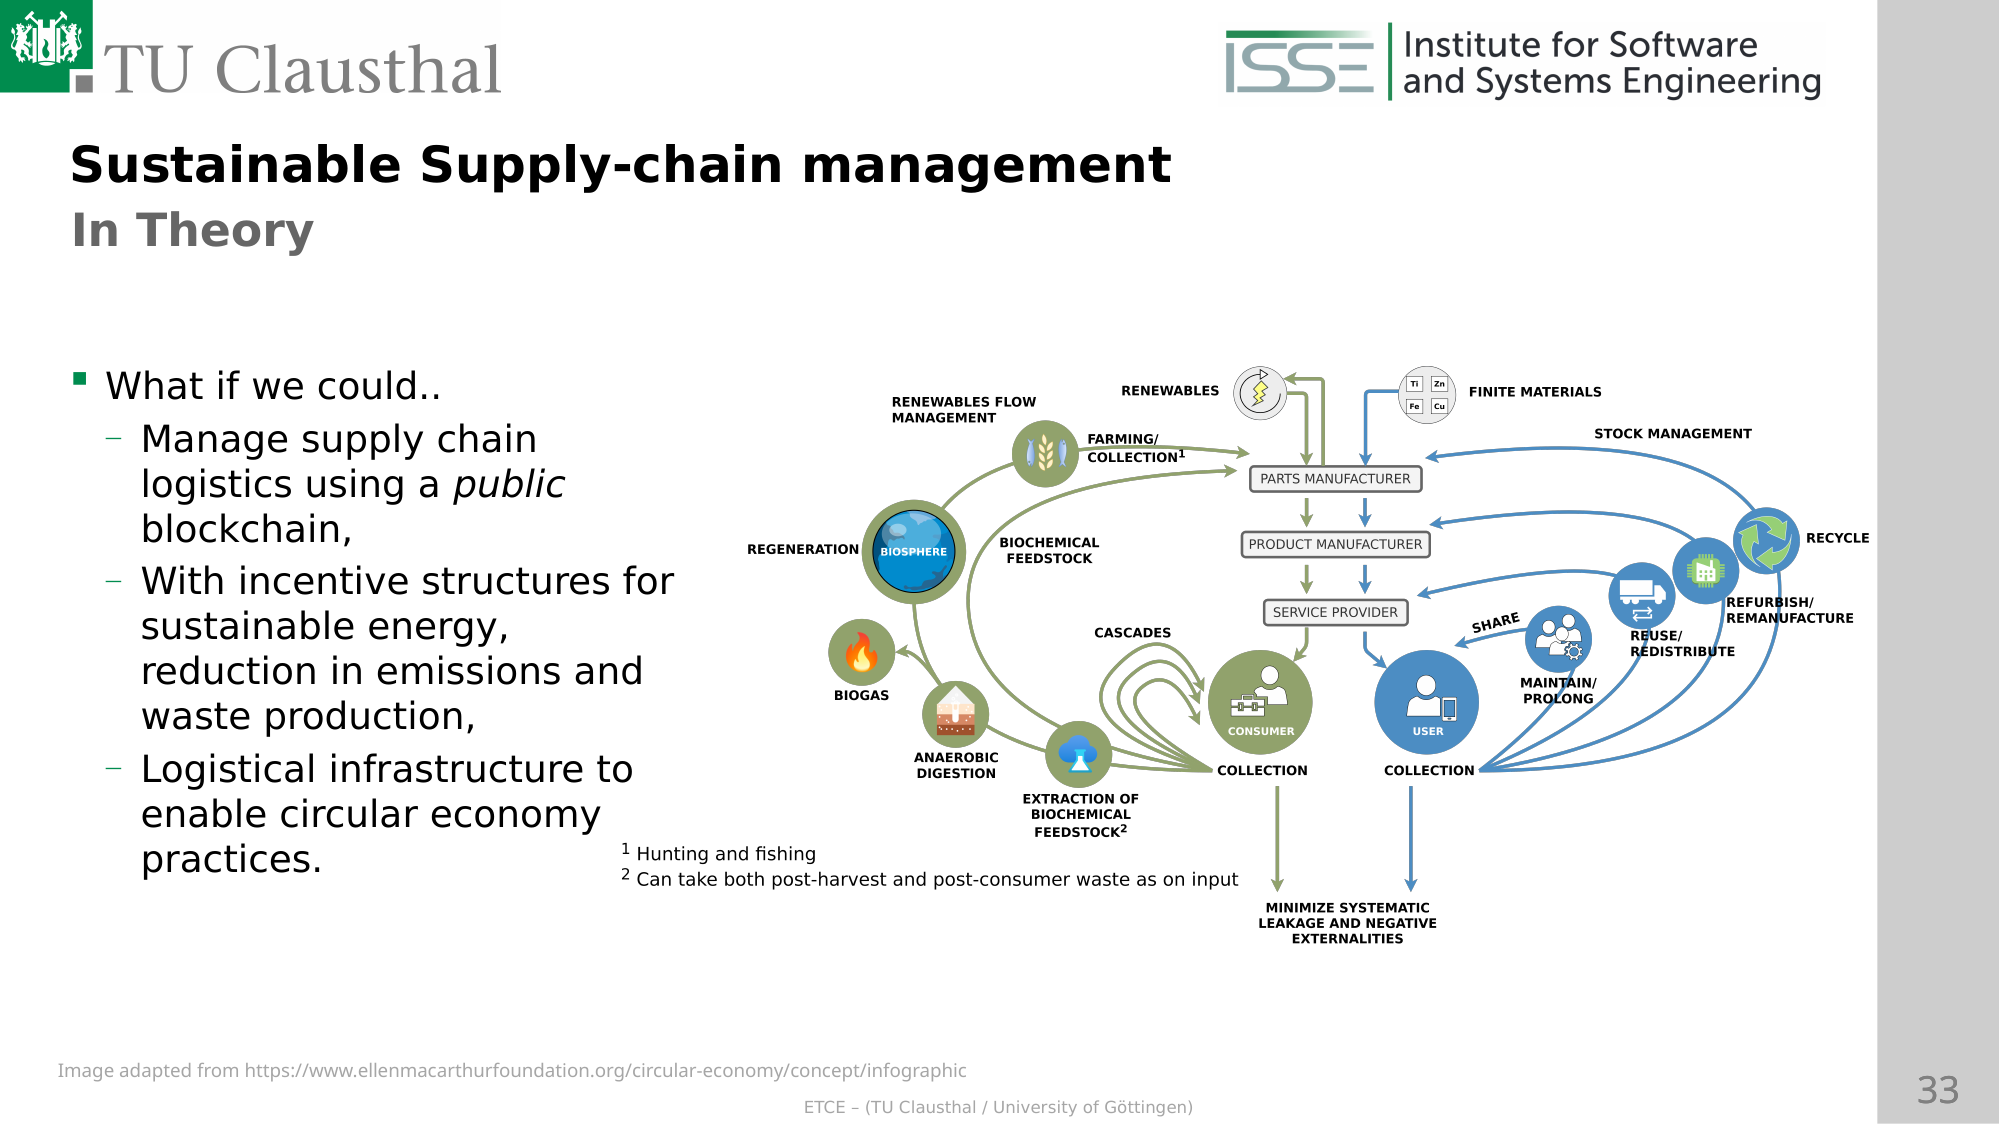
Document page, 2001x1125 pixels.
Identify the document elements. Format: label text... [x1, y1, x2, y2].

picture [1218, 22, 1826, 107]
picture [619, 366, 1870, 948]
text_box Sustainable Supply-chain management [55, 125, 1818, 207]
picture [0, 0, 501, 93]
text_box What if we could.. Manage supply chain logistics using a public blockchain, With incentive structures for sustainable energy, reduction in emissions and waste production, Logistical infrastructure to enable circular economy practices. [54, 208, 713, 1034]
text_box In Theory [70, 188, 1769, 269]
text_box Image adapted from https://www.ellenmacarthurfoundation.org/circular-economy/concept/infographic [43, 1051, 1105, 1089]
